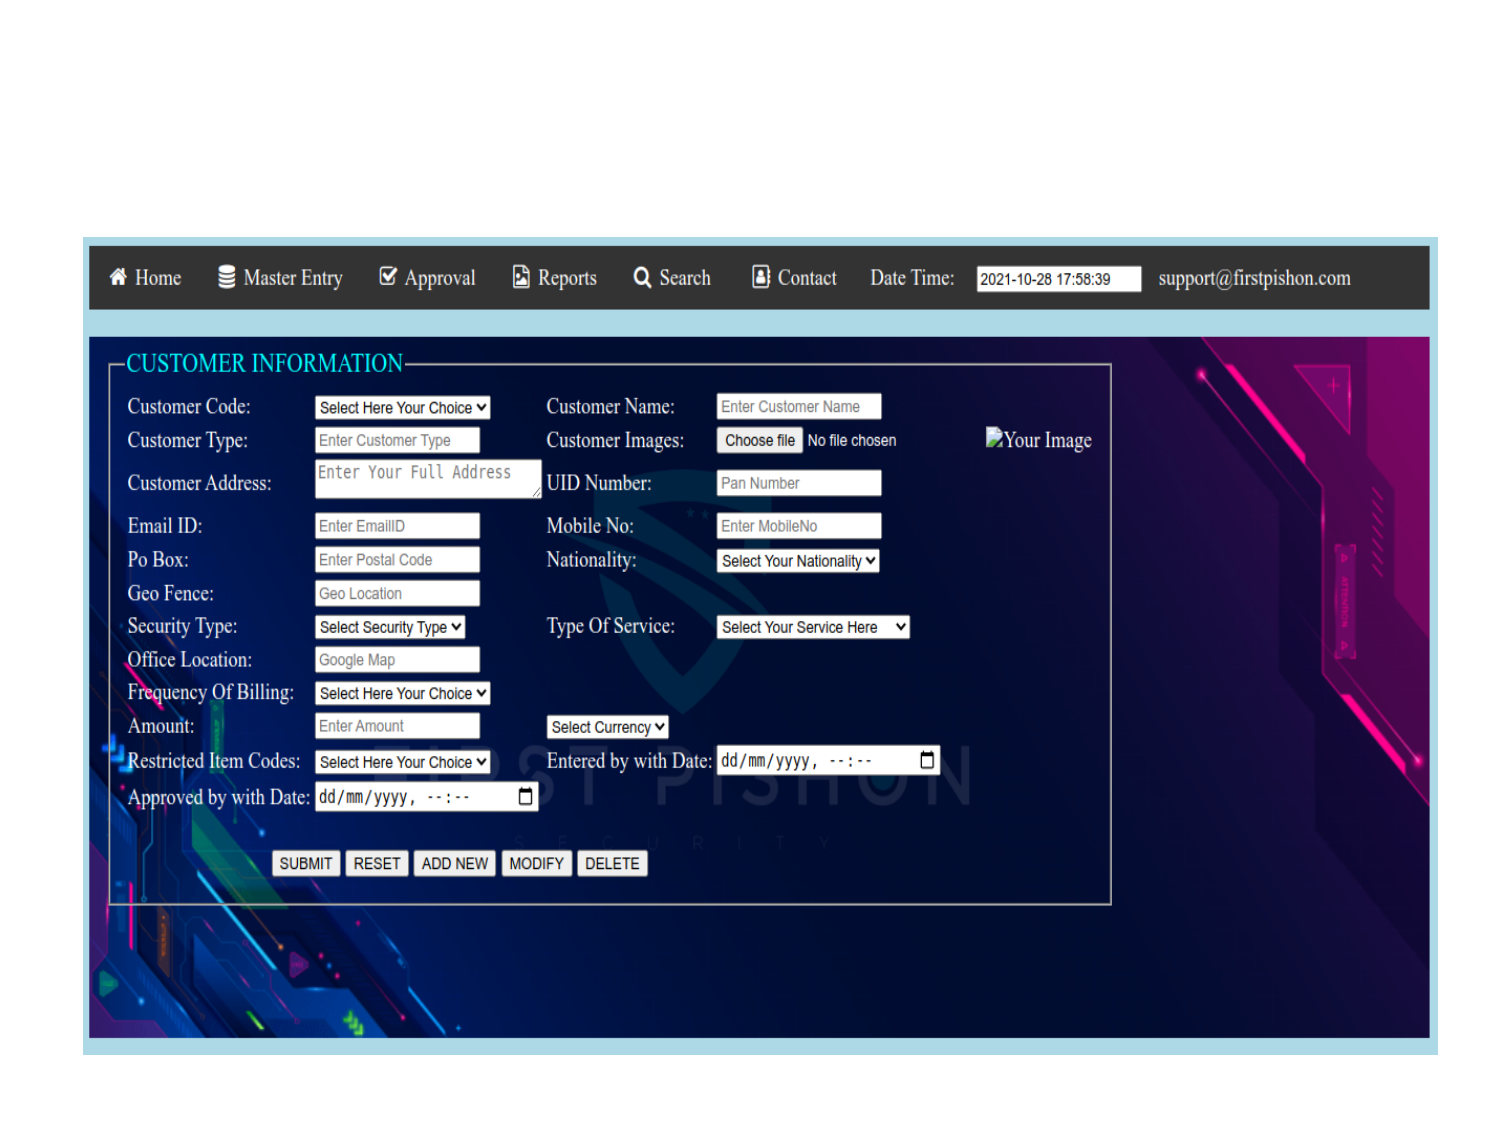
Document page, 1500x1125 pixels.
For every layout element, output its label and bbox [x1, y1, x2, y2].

picture [83, 237, 1438, 1055]
